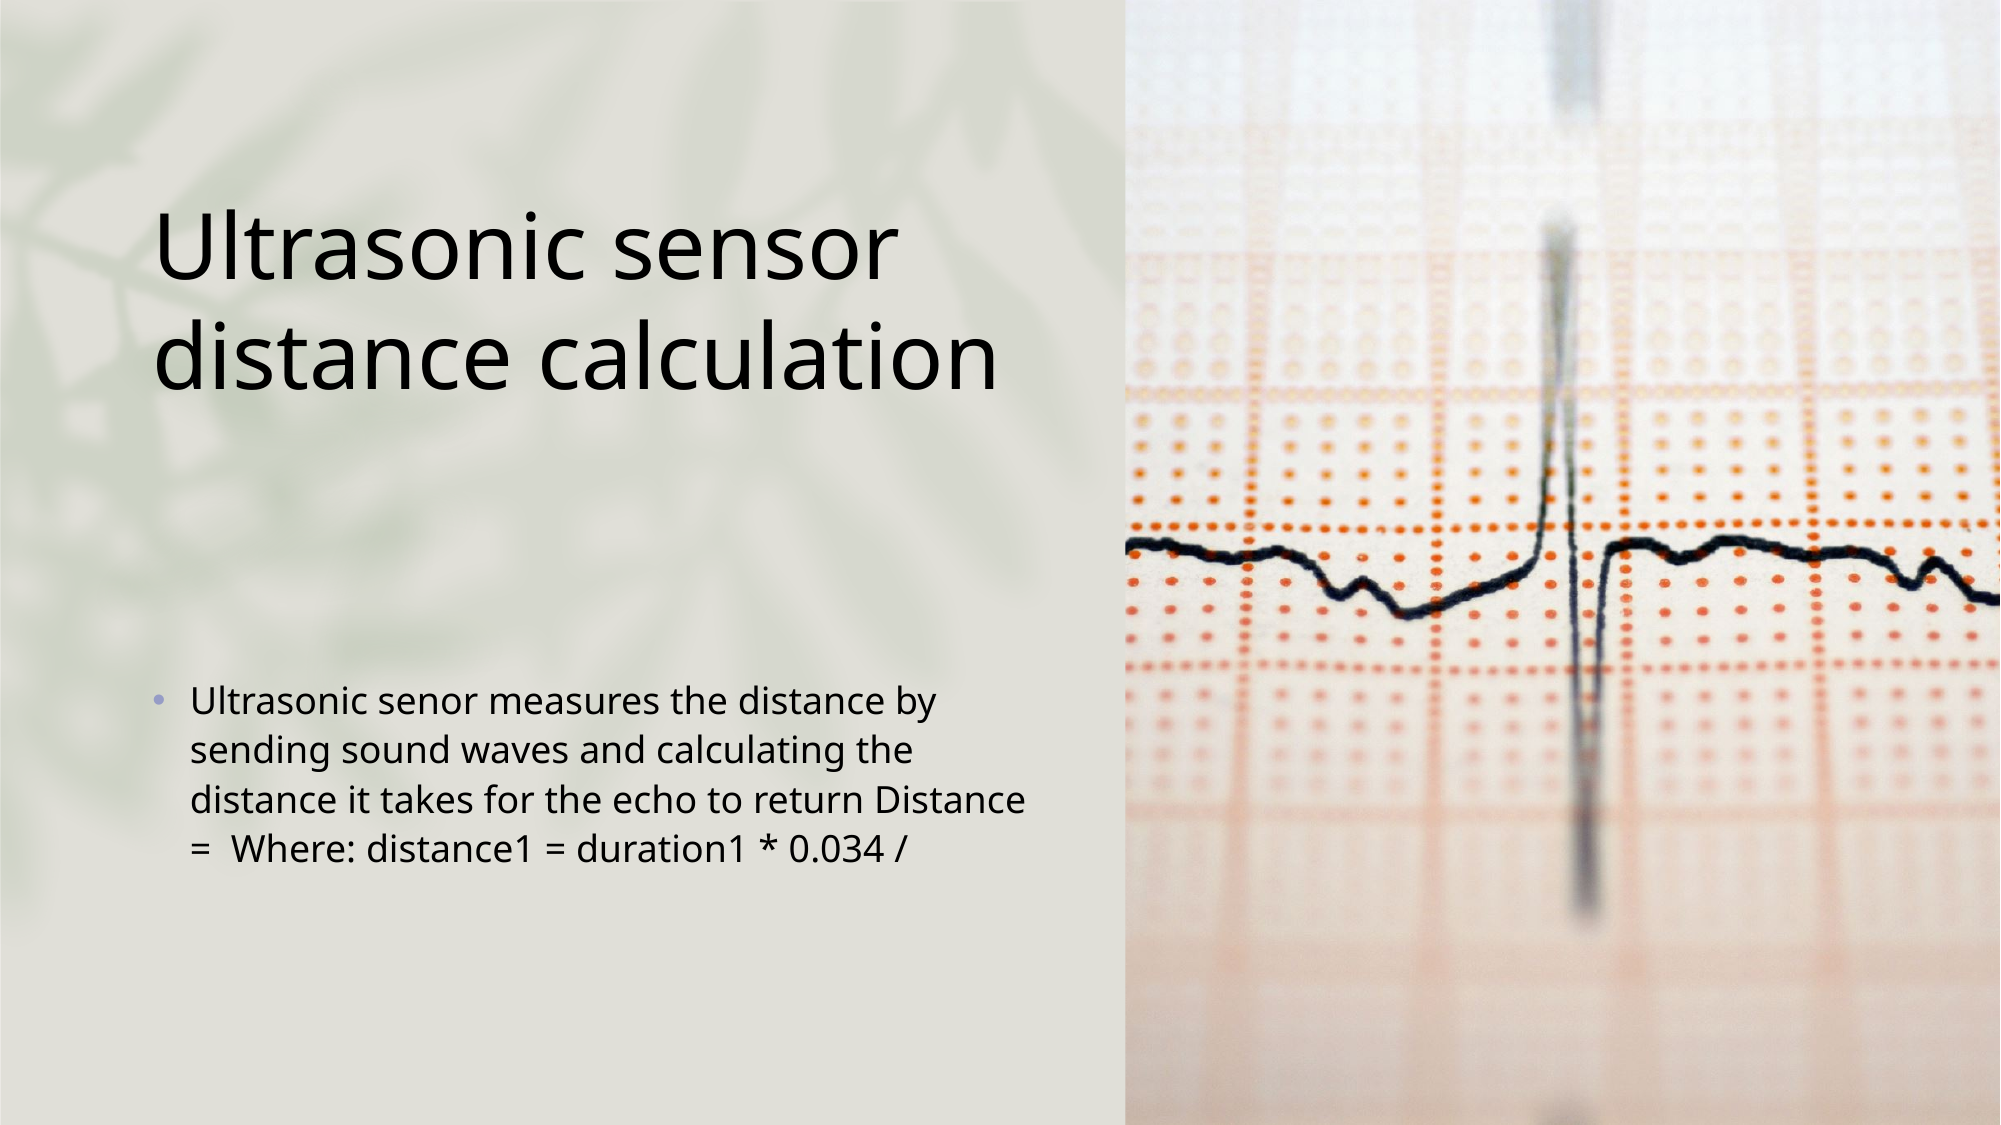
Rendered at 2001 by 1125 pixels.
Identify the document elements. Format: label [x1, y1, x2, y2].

text_box [0, 0, 1125, 1125]
picture [1125, 0, 2000, 1125]
